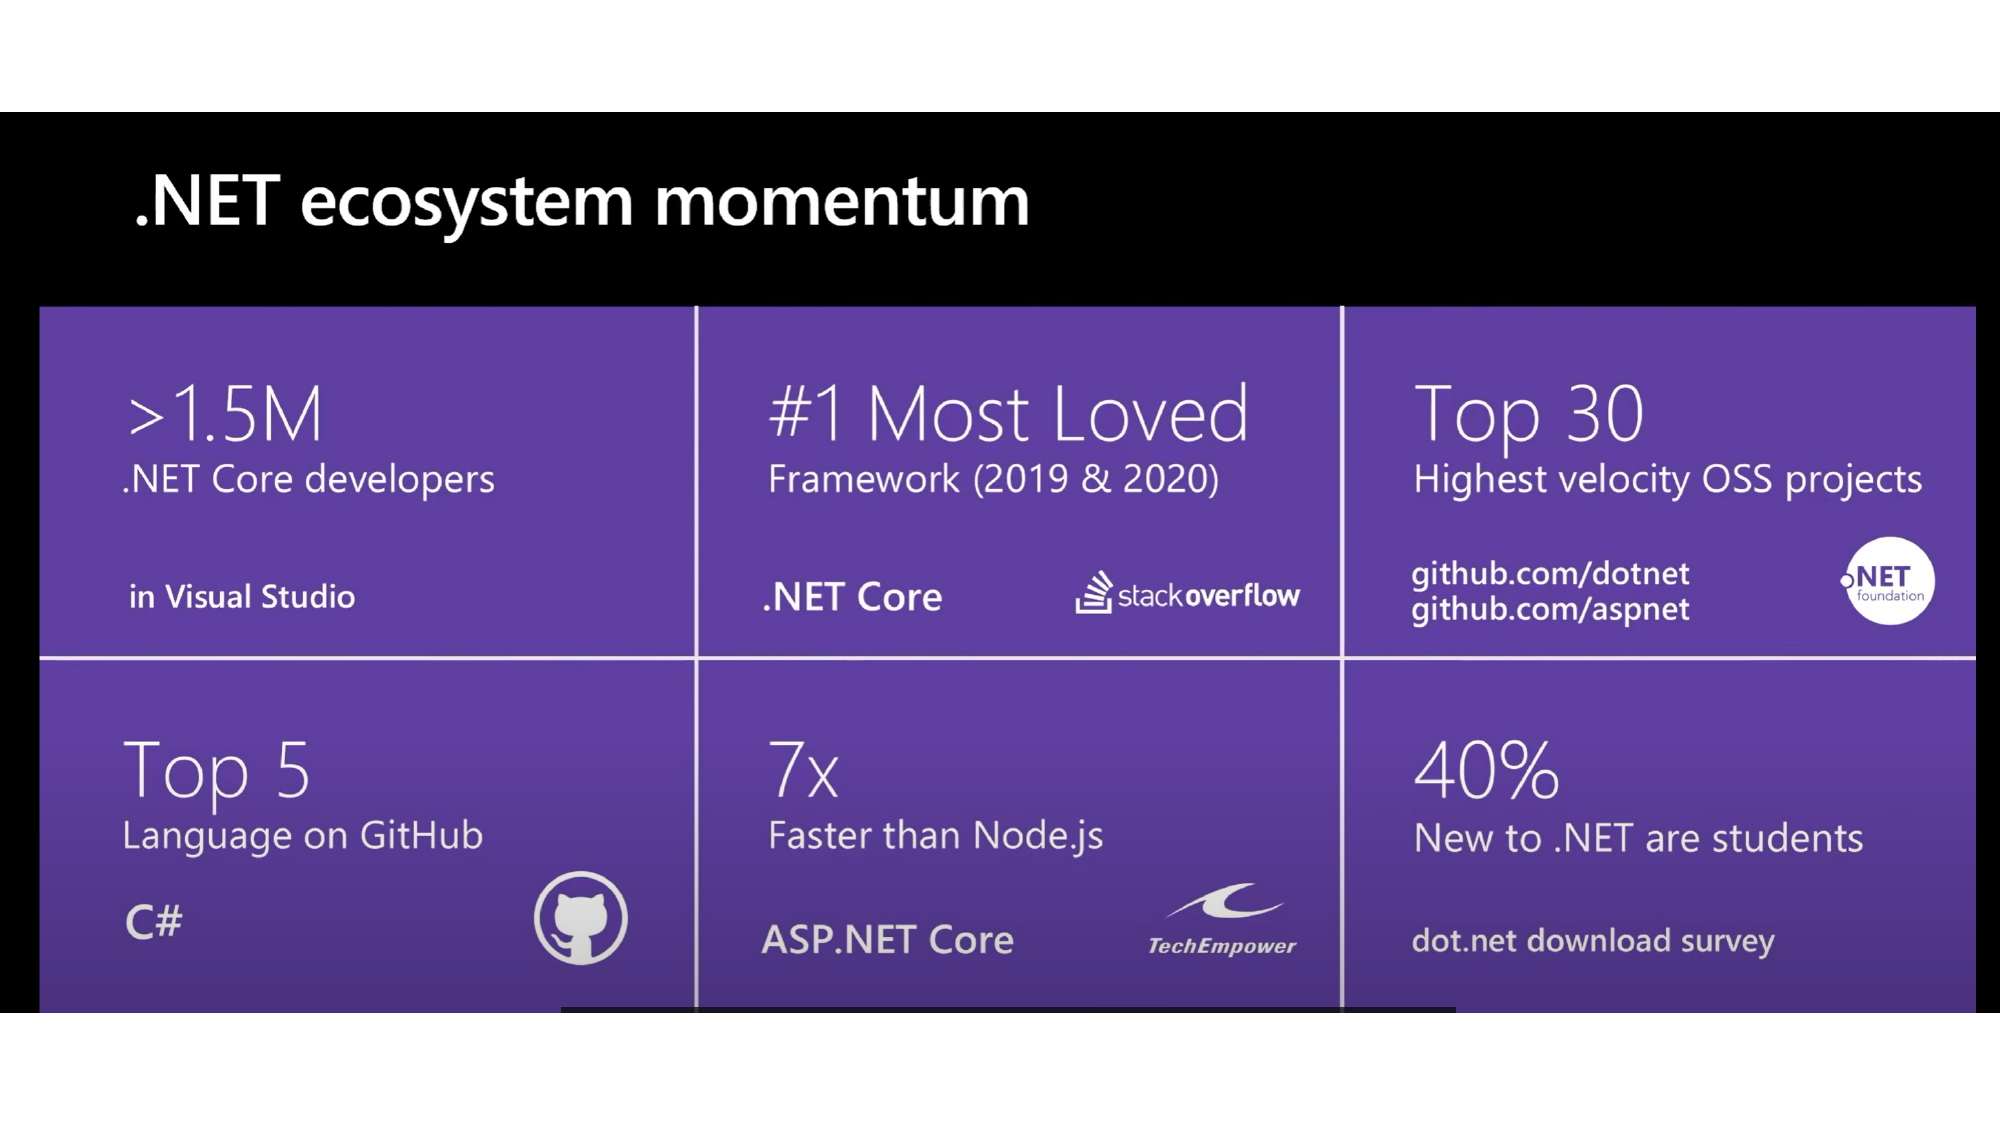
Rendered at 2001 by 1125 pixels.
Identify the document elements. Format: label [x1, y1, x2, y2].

picture [0, 112, 2000, 1013]
